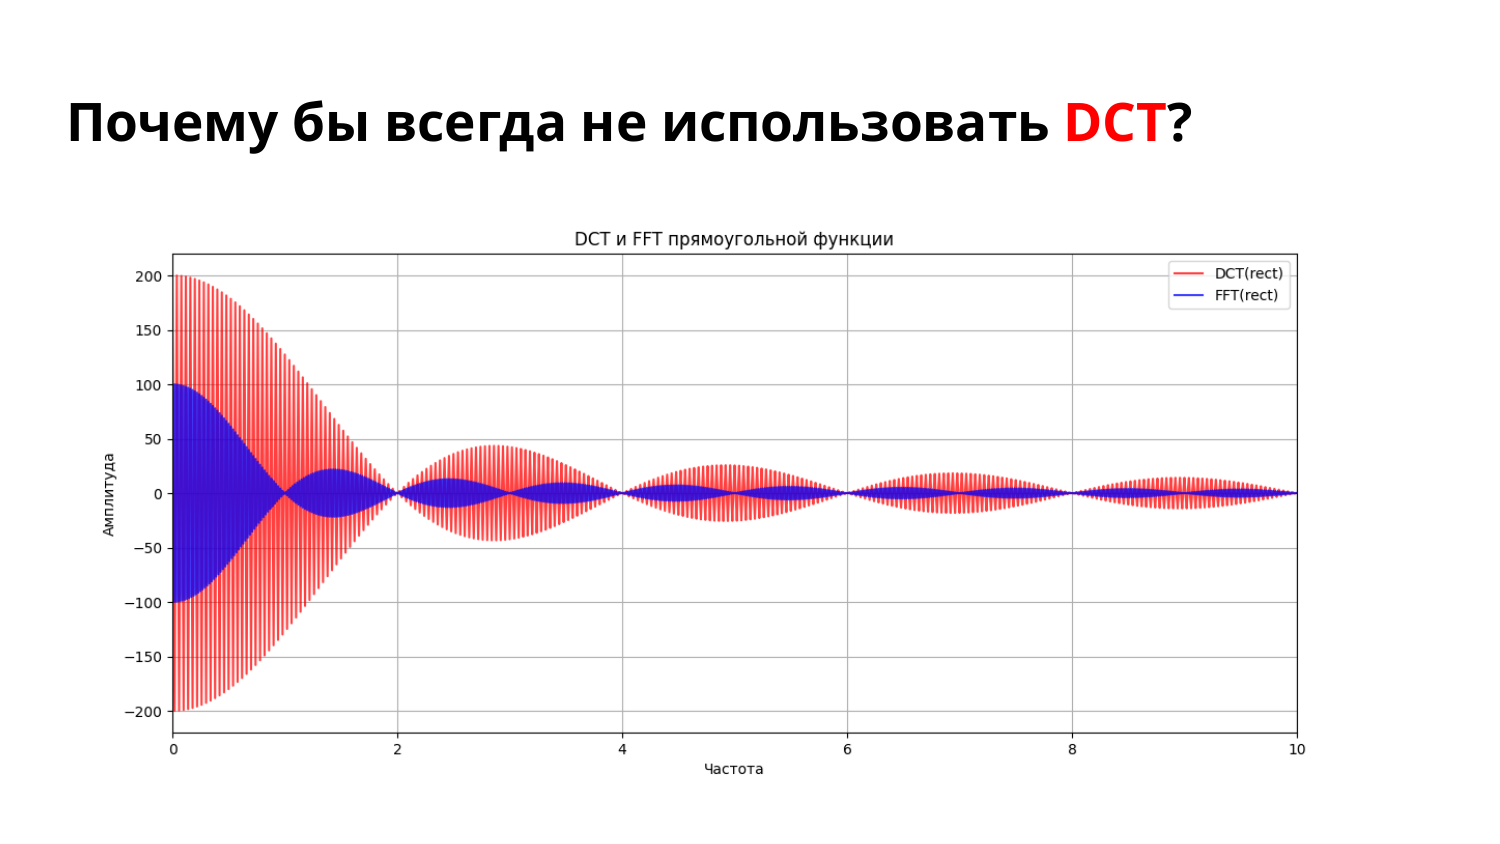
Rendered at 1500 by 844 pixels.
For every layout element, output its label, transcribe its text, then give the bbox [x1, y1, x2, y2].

picture [0, 179, 1442, 802]
title Почему бы всегда не использовать DCT? [51, 72, 1449, 167]
